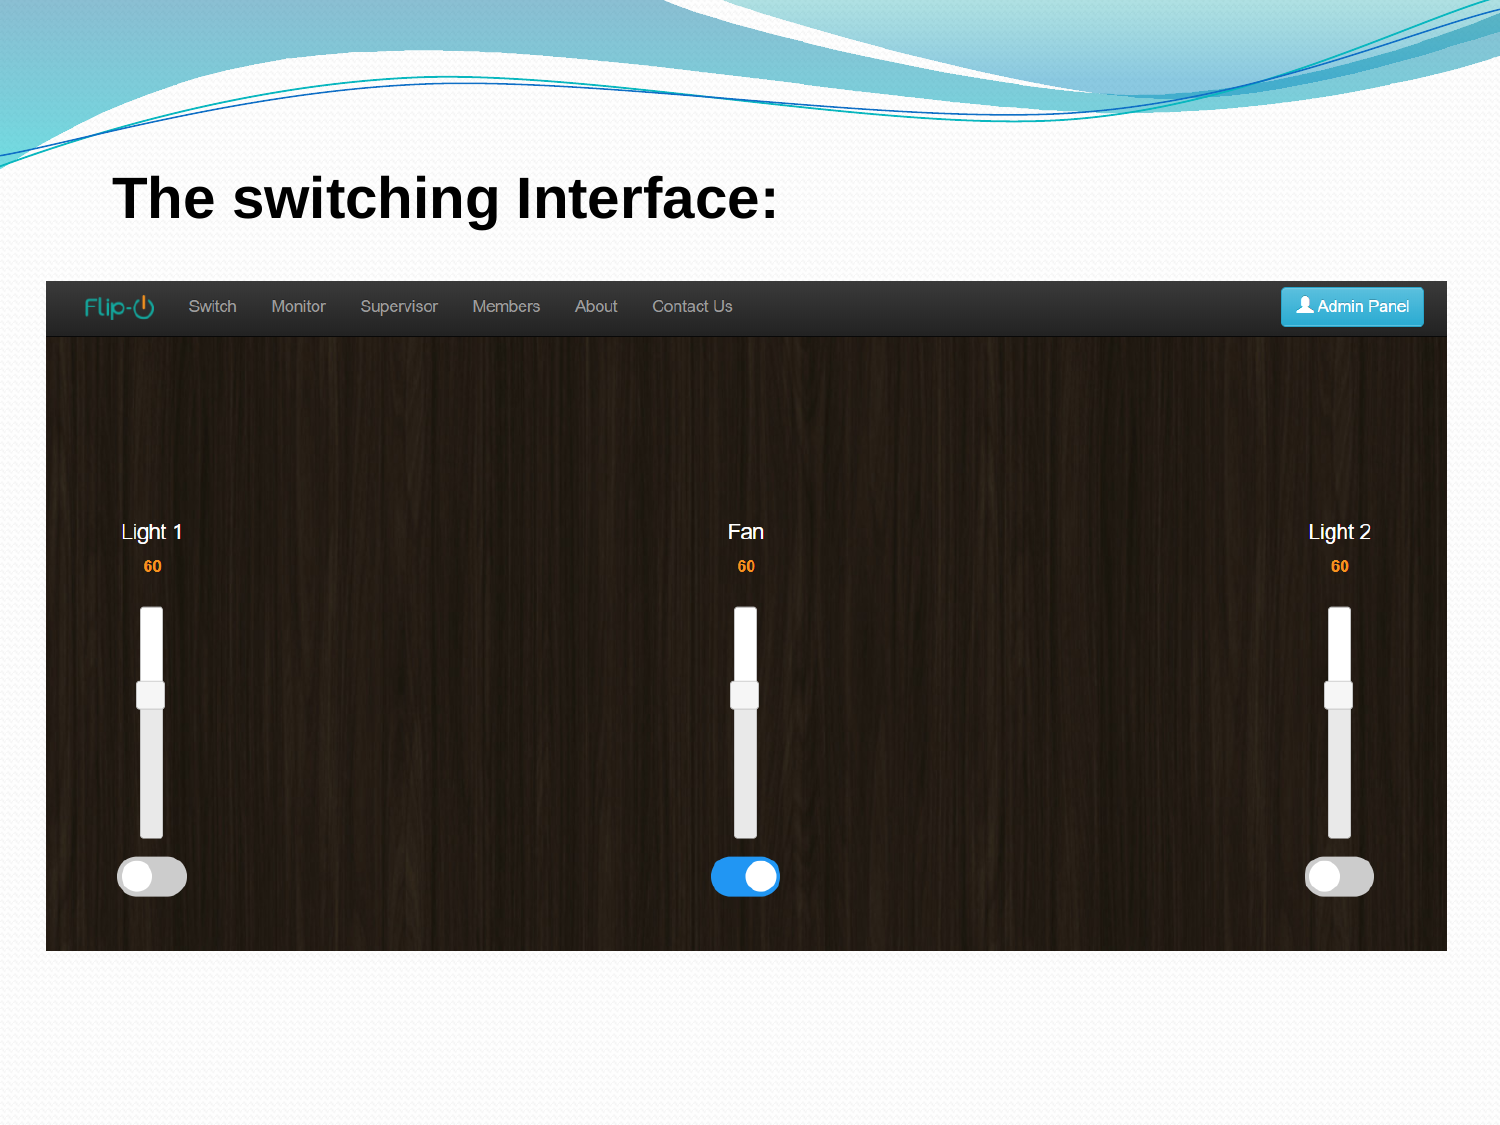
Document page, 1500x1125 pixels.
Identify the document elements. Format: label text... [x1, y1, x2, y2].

picture [46, 280, 1447, 951]
text_box The switching Interface: [97, 152, 796, 238]
